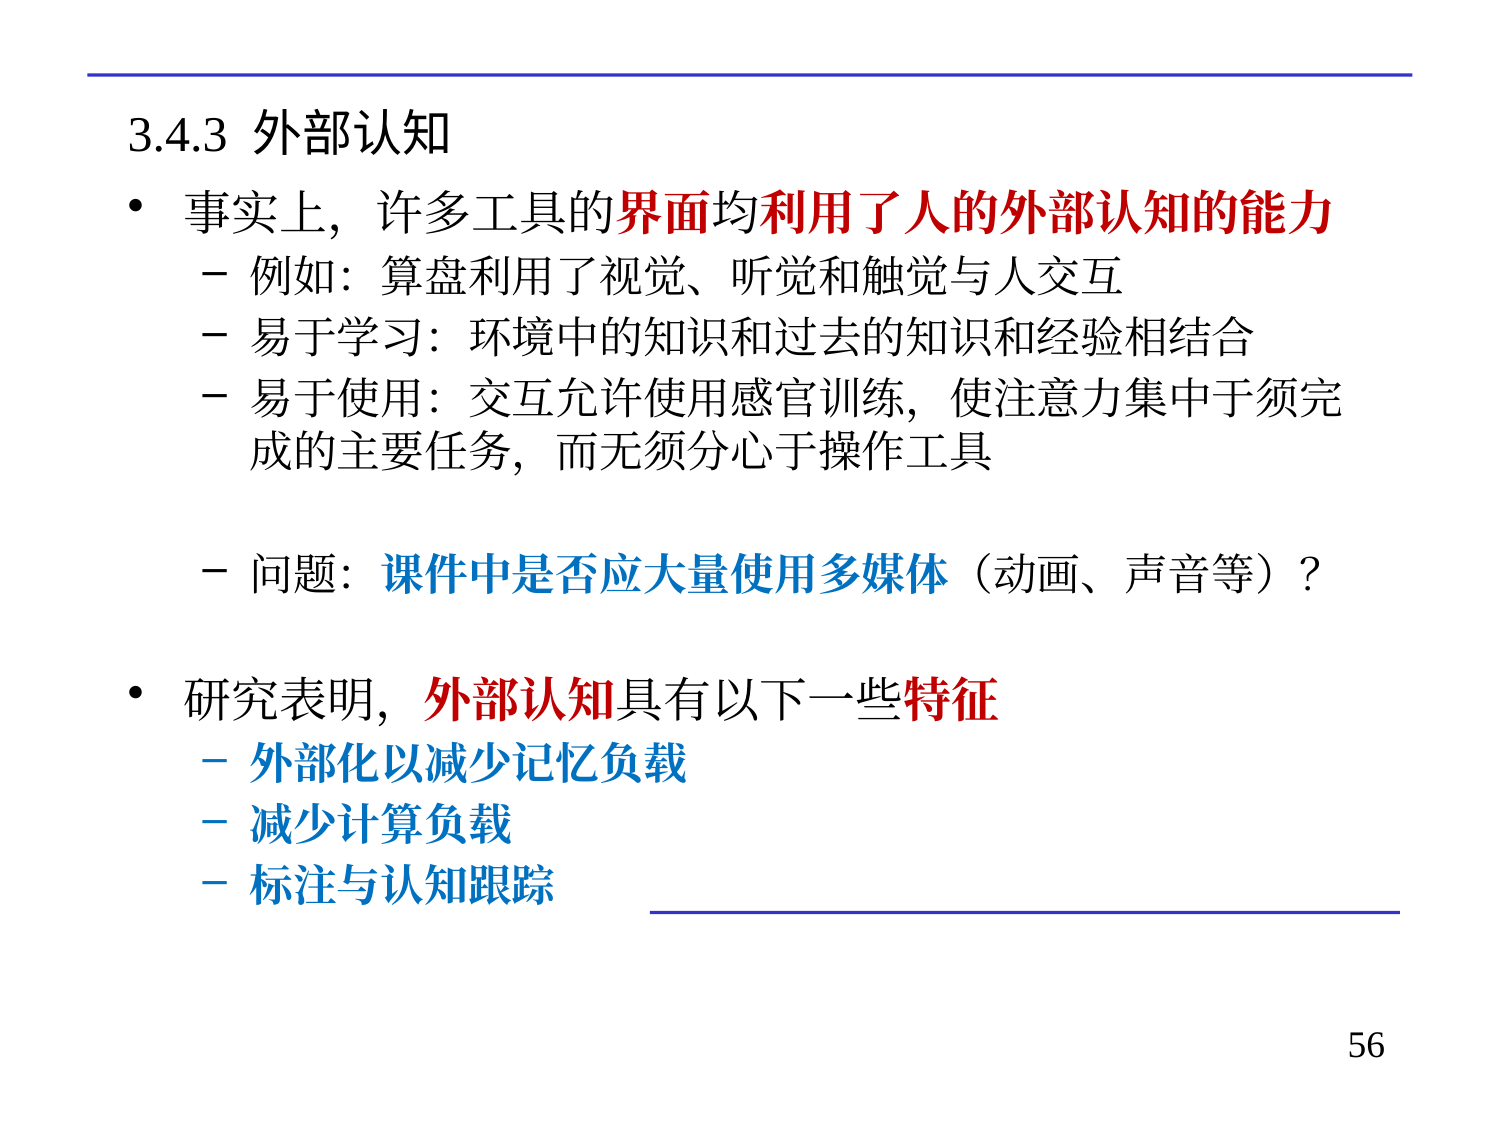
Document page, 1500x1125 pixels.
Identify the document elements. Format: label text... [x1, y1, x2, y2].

list 事实上，许多工具的界面均利用了人的外部认知的能力 例如：算盘利用了视觉、听觉和触觉与人交互 易于学习：环境中的知识和过去的知识和经验相结合 易于使用：交互允许使用感官训练，使注意力集中于须完成的主要任务，而无须分心于操作工具 问题：课件中是否应大量使用多媒体（动画、声音等）？ 研究表明，外部认知具有以下一些特征 外部化以减少记忆负载 减少计算负载 标注与认知跟踪 [112, 174, 1388, 900]
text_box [41, 629, 215, 790]
title 3.4.3 外部认知 [112, 87, 1388, 174]
slide_number 56 [1087, 1012, 1401, 1088]
